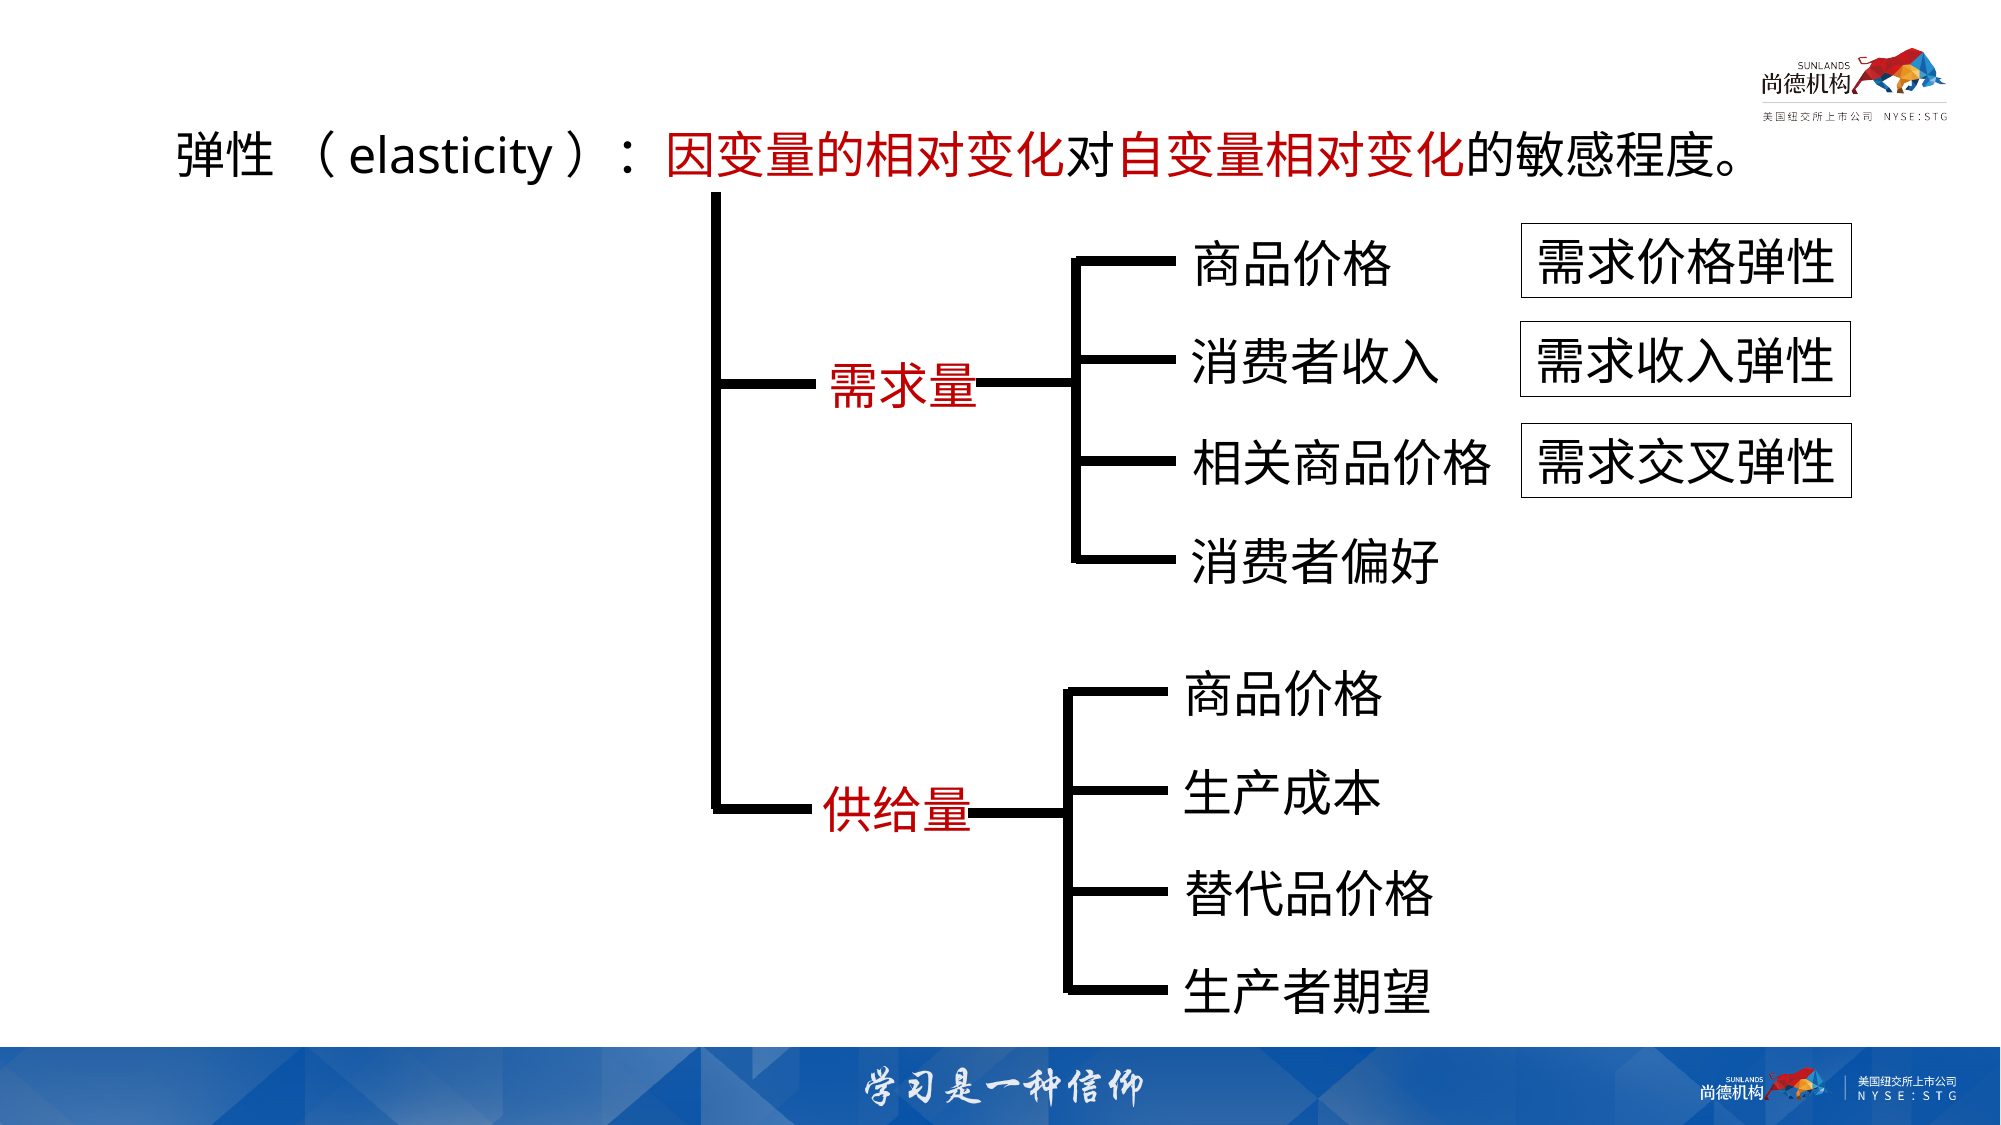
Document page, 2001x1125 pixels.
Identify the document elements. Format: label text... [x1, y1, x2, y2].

text_box 生产成本 [1167, 753, 1499, 829]
text_box 商品价格 [1177, 224, 1408, 300]
text_box 需求交叉弹性 [1521, 423, 1852, 498]
text_box 需求量 [813, 346, 994, 422]
text_box 替代品价格 [1169, 854, 1450, 930]
text_box 商品价格 [1169, 655, 1399, 730]
text_box 相关商品价格 [1177, 424, 1508, 500]
text_box 供给量 [807, 771, 988, 846]
text_box 需求收入弹性 [1520, 321, 1851, 397]
text_box 生产者期望 [1167, 953, 1499, 1029]
text_box 弹性 （elasticity）：因变量的相对变化对自变量相对变化的敏感程度。 [160, 116, 1792, 192]
picture [1720, 19, 1989, 150]
text_box 消费者偏好 [1176, 522, 1507, 598]
text_box 需求价格弹性 [1521, 223, 1852, 298]
picture [0, 1047, 2001, 1125]
text_box 消费者收入 [1176, 323, 1507, 398]
